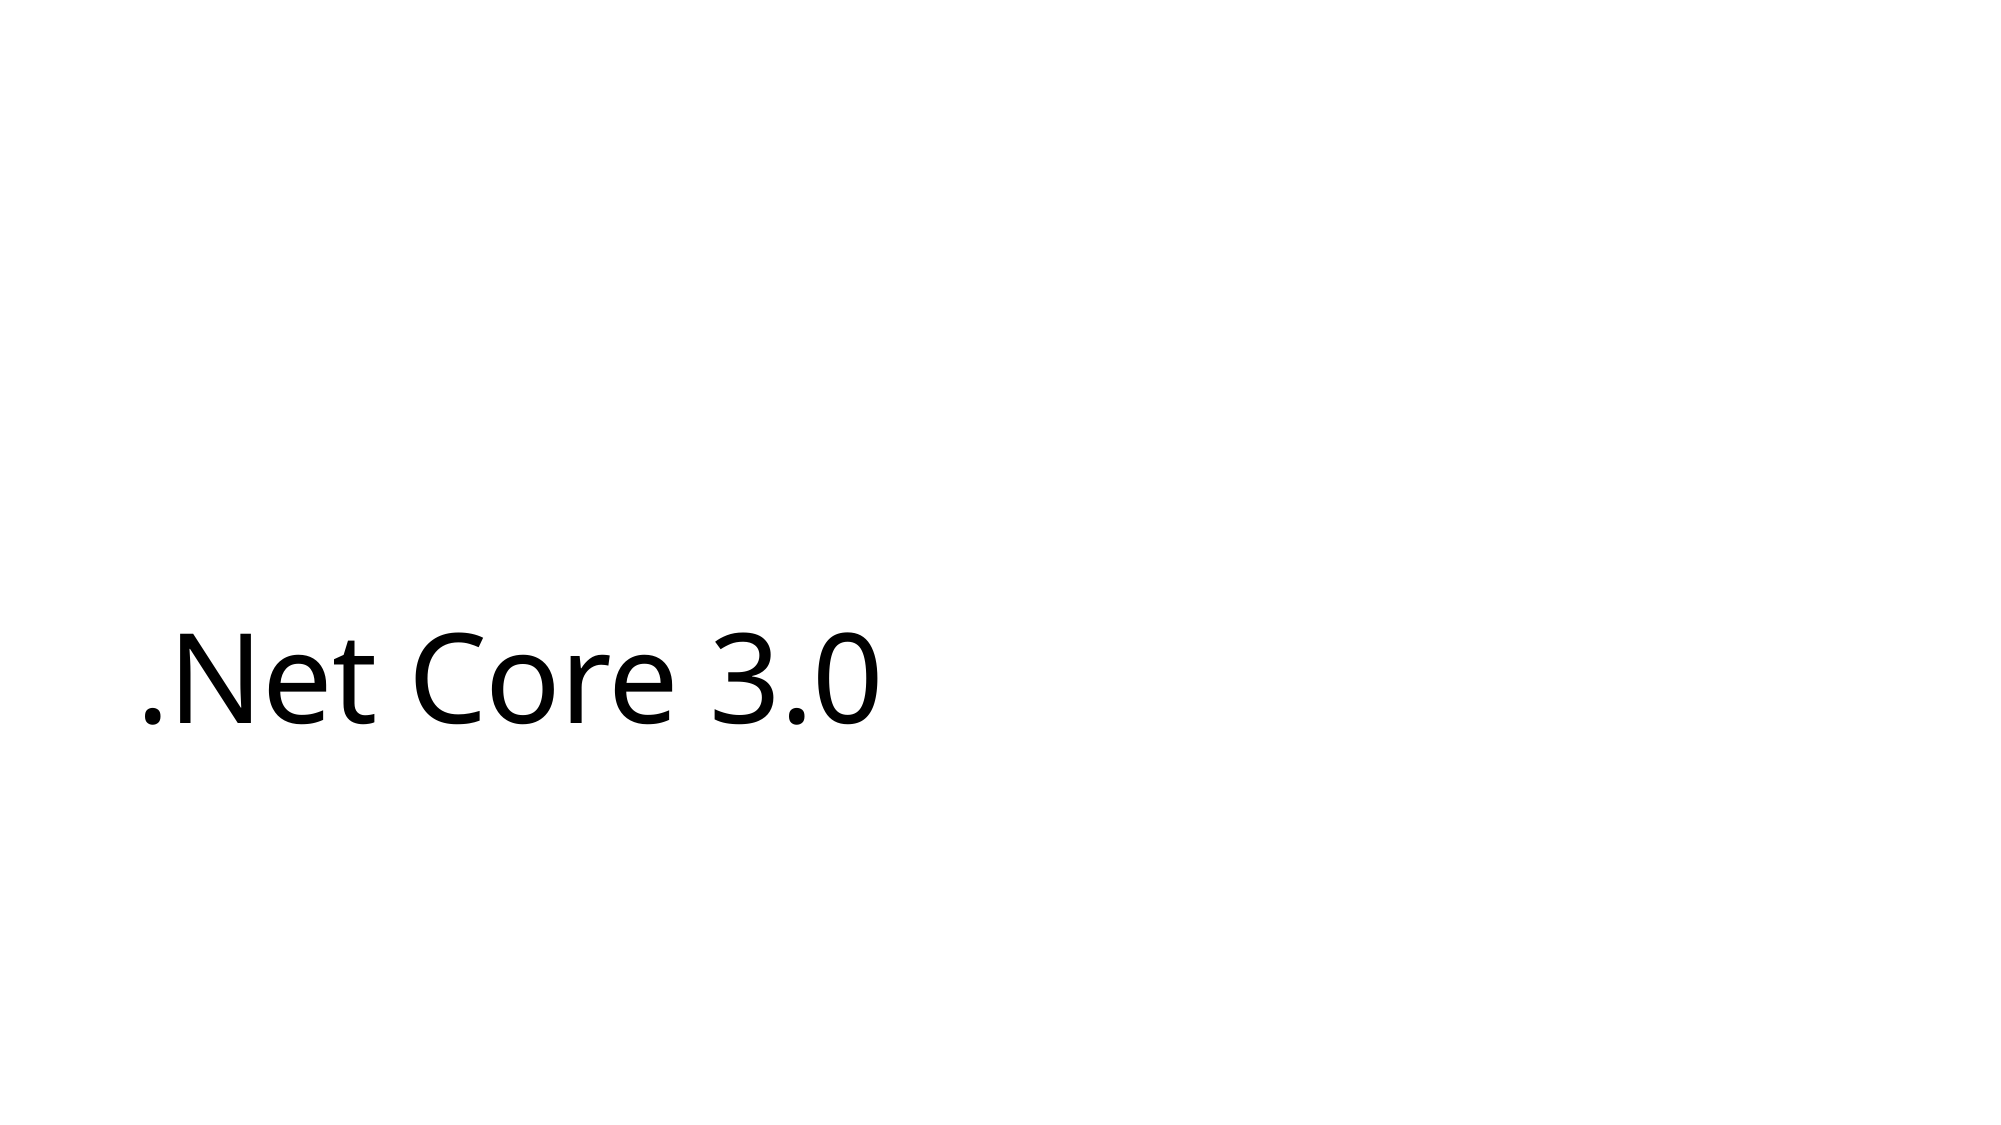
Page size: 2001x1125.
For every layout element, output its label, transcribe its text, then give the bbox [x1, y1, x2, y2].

title .Net Core 3.0 [136, 280, 1862, 749]
